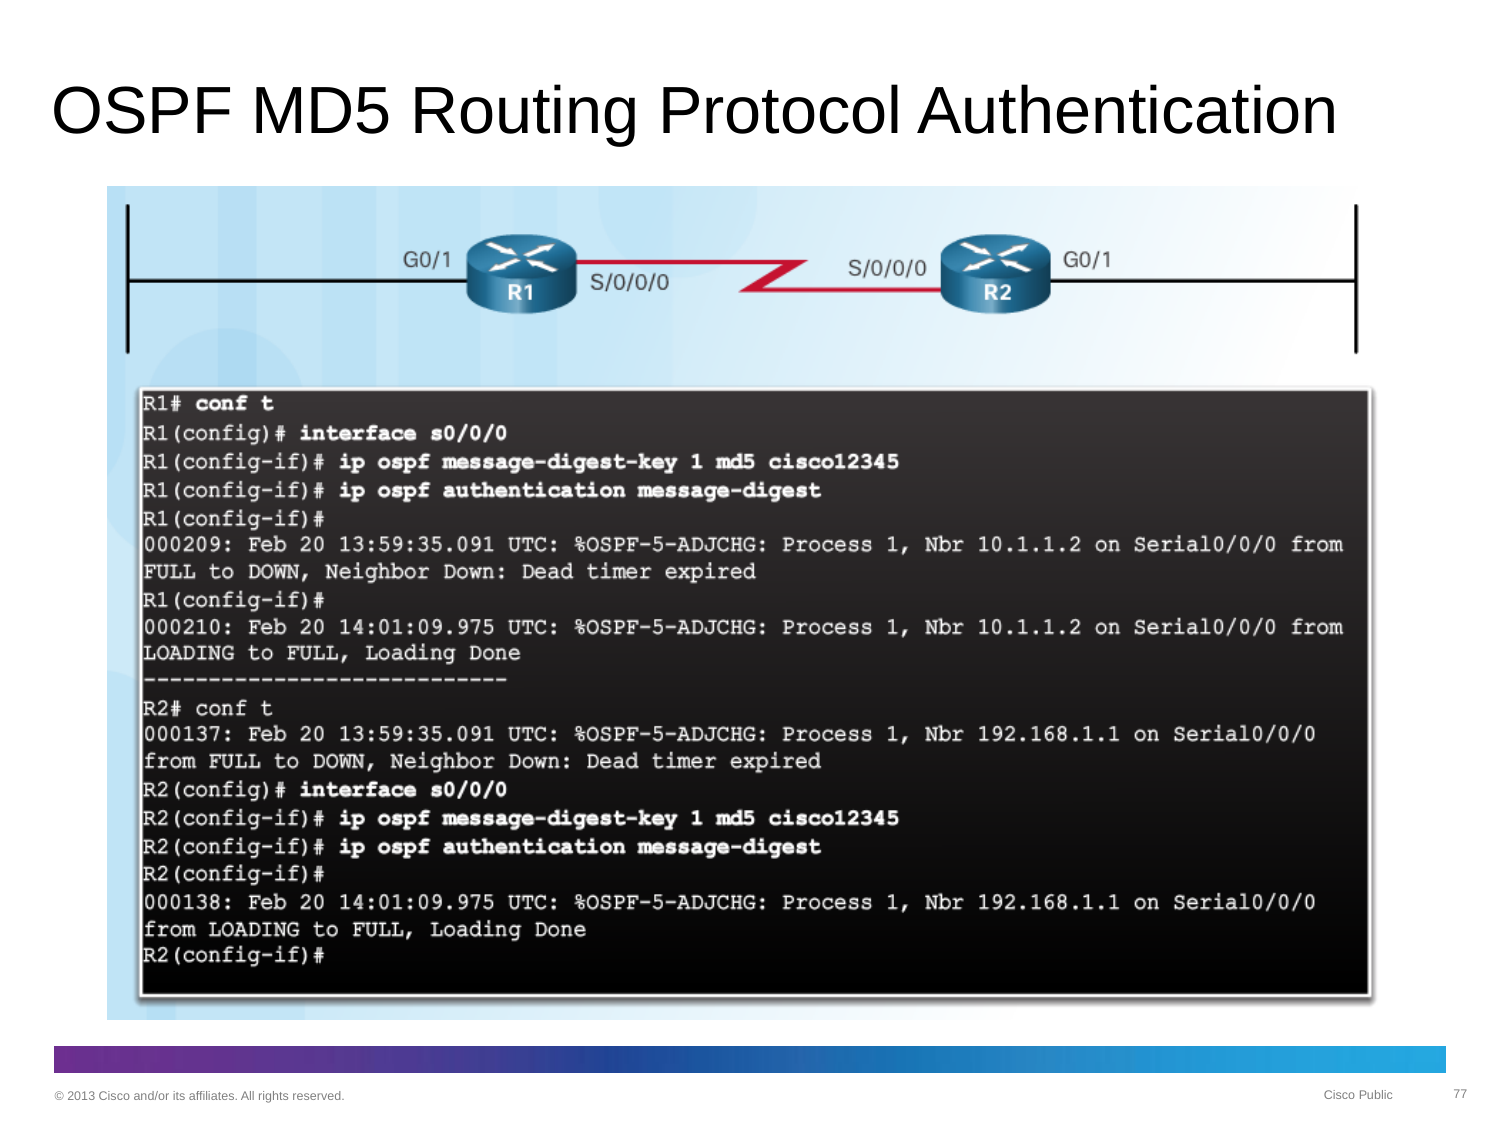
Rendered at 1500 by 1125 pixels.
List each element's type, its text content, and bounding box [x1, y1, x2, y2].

title OSPF MD5 Routing Protocol Authentication [37, 17, 1489, 155]
picture [54, 1046, 1446, 1073]
picture [107, 186, 1393, 1020]
